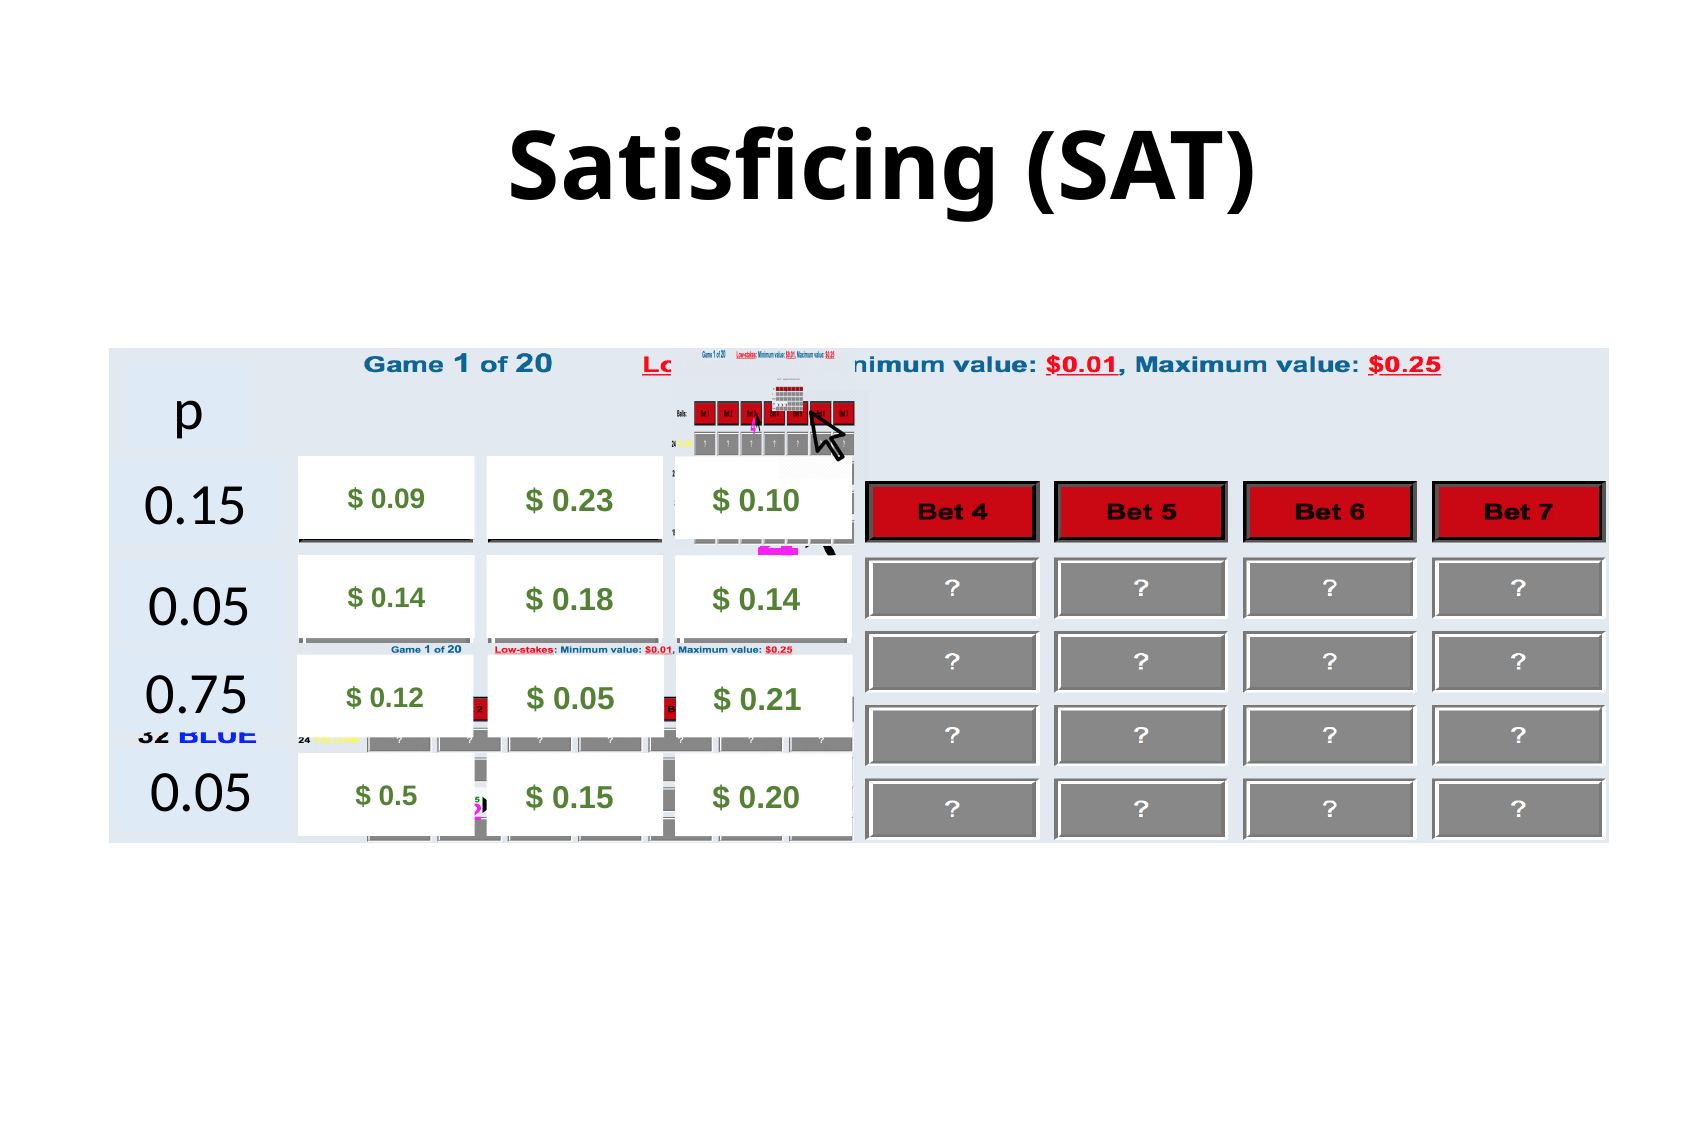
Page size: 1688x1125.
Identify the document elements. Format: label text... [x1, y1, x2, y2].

text_box Satisficing (SAT) [493, 96, 1272, 226]
picture [778, 389, 870, 480]
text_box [109, 348, 1609, 843]
